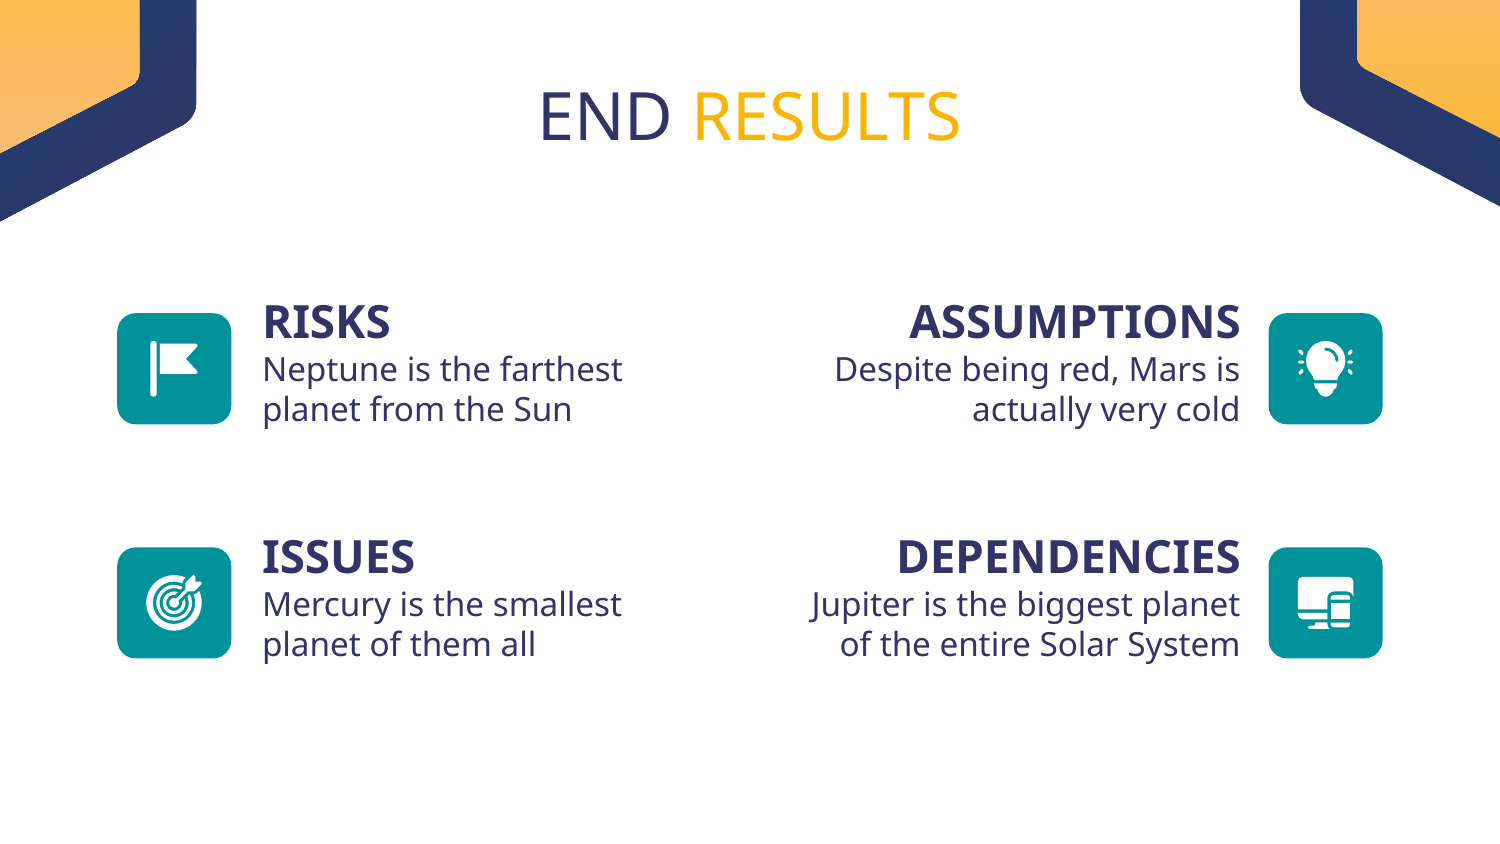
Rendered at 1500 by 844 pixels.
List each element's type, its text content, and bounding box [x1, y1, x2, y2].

text_box [1268, 313, 1383, 425]
subtitle Jupiter is the biggest planet of the entire Solar System [785, 583, 1257, 663]
text_box [117, 313, 232, 425]
subtitle Neptune is the farthest planet from the Sun [247, 347, 718, 428]
title ISSUES [247, 511, 718, 583]
text_box [1268, 547, 1383, 659]
title DEPENDENCIES [785, 511, 1257, 583]
subtitle Despite being red, Mars is actually very cold [785, 347, 1257, 428]
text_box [150, 340, 199, 397]
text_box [1297, 576, 1354, 630]
text_box [117, 547, 232, 659]
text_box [1297, 340, 1354, 397]
subtitle Mercury is the smallest planet of them all [247, 583, 718, 663]
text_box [145, 574, 203, 631]
title END RESULTS [117, 58, 1383, 153]
title ASSUMPTIONS [785, 276, 1257, 347]
title RISKS [247, 276, 718, 347]
